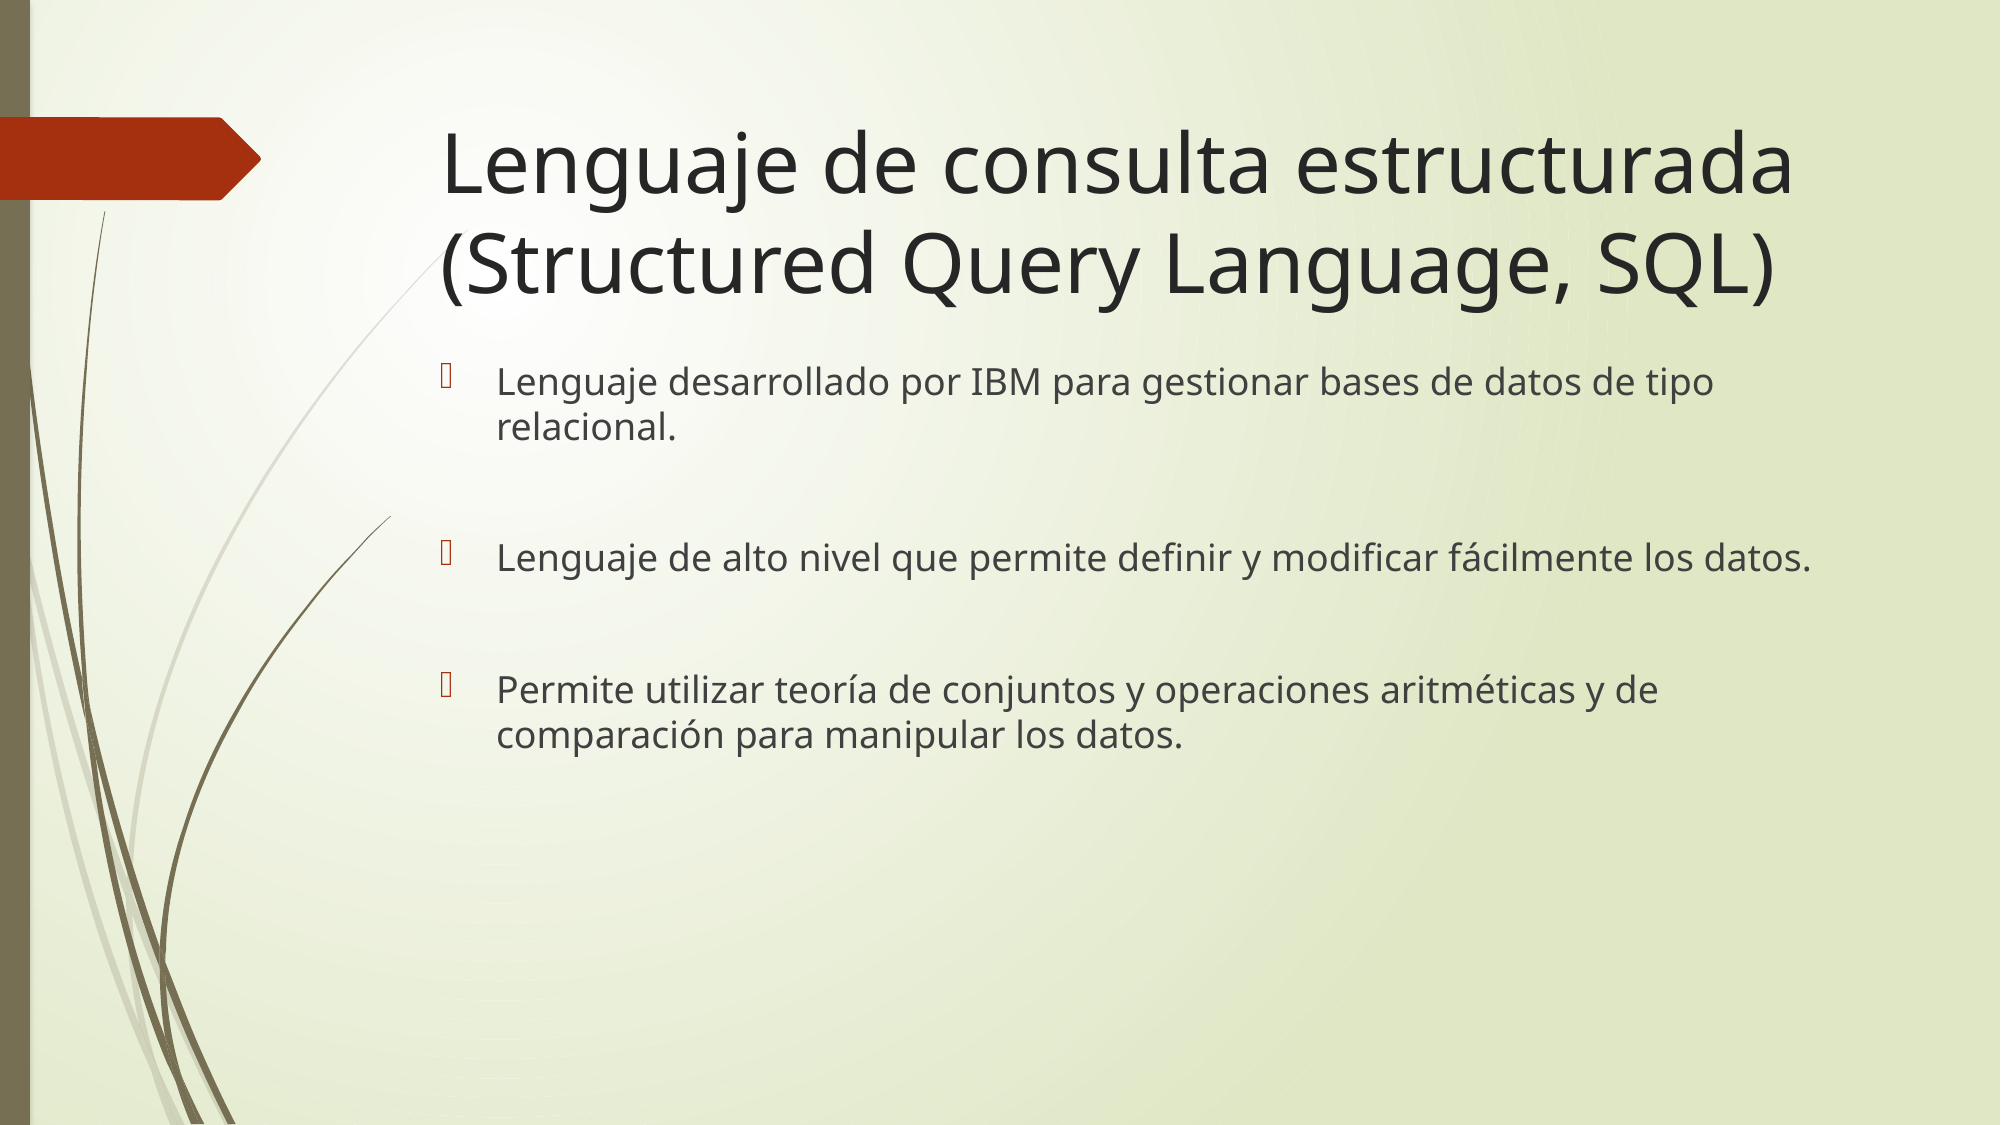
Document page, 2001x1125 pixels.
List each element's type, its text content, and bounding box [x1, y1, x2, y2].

list Lenguaje desarrollado por IBM para gestionar bases de datos de tipo relacional. Lenguaje de alto nivel que permite definir y modificar fácilmente los datos. Permite utilizar teoría de conjuntos y operaciones aritméticas y de comparación para manipular los datos. [424, 350, 1888, 970]
title Lenguaje de consulta estructurada (Structured Query Language, SQL) [425, 102, 1888, 313]
